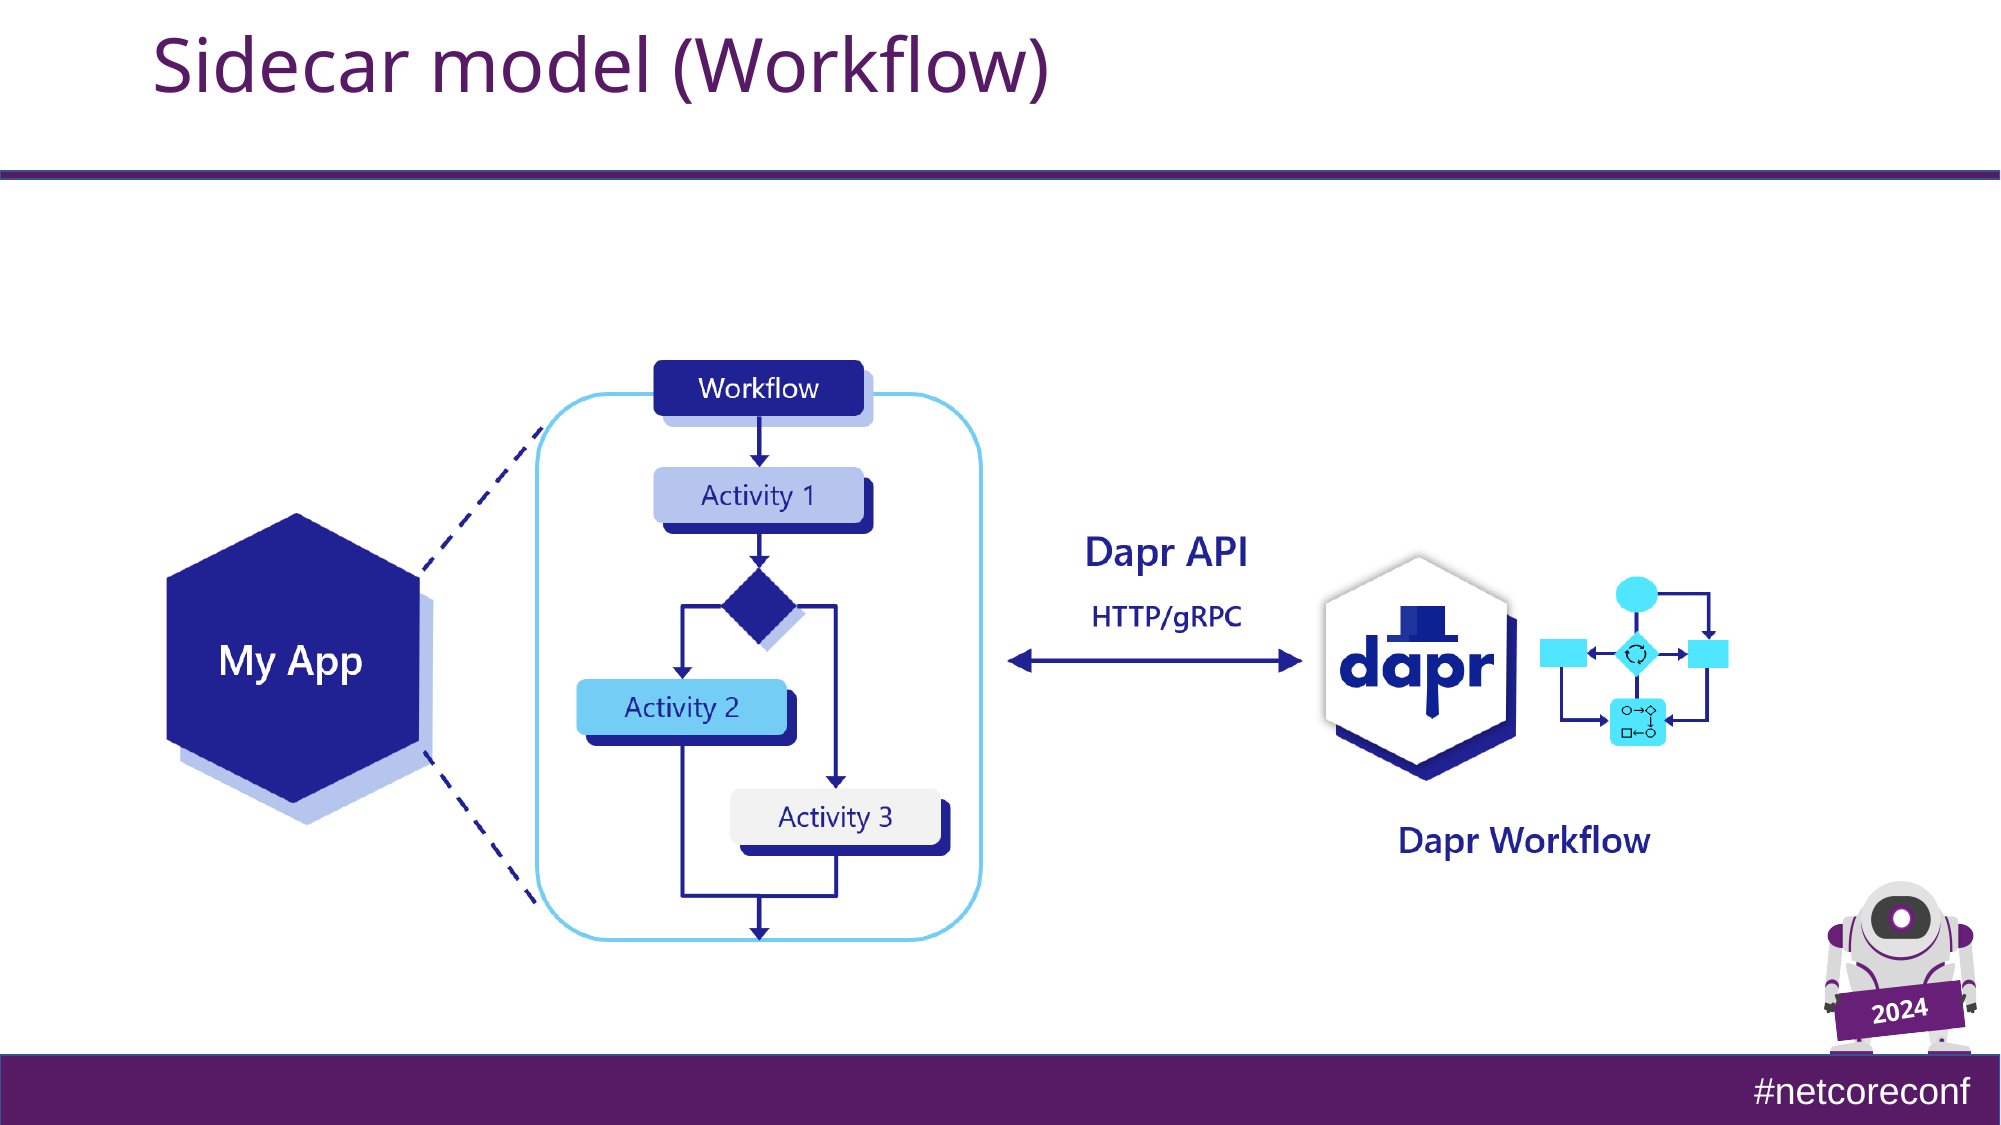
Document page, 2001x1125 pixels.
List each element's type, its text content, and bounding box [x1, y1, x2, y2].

picture [100, 284, 1783, 1014]
picture [1824, 881, 1977, 1054]
title Sidecar model (Workflow) [137, 20, 1863, 213]
